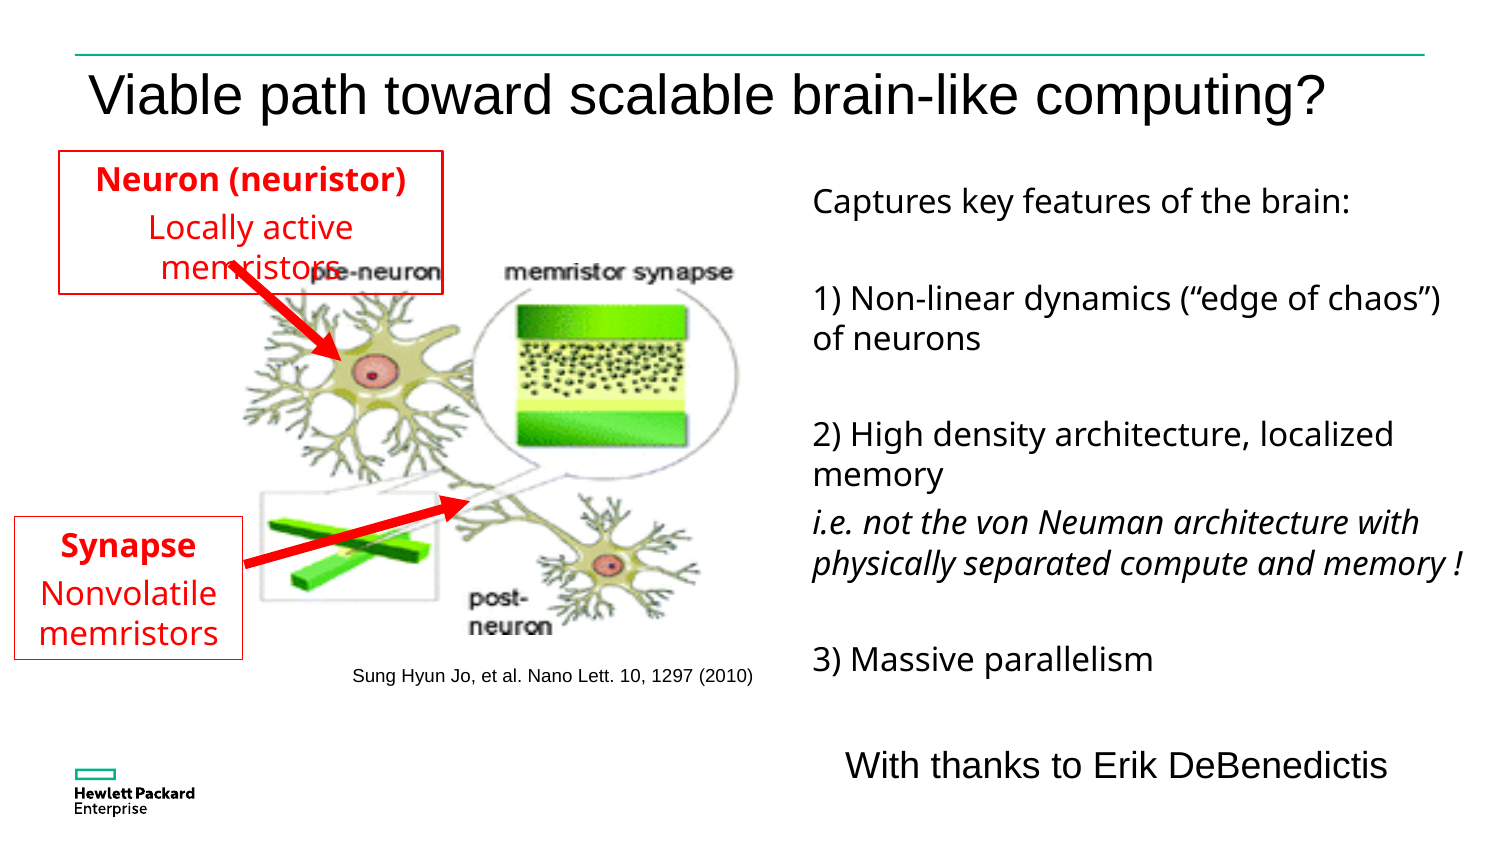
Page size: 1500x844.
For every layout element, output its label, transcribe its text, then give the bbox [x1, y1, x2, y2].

picture [242, 263, 753, 635]
text_box Captures key features of the brain: 1) Non-linear dynamics (“edge of chaos”) of neurons 2) High density architecture, localized memory i.e. not the von Neuman architecture with physically separated compute and memory ! 3) Massive parallelism [797, 173, 1484, 686]
text_box Synapse Nonvolatile memristors [14, 516, 243, 660]
text_box Viable path toward scalable brain-like computing? [49, 41, 1365, 143]
text_box Neuron (neuristor) Locally active memristors [58, 150, 443, 294]
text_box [244, 501, 470, 565]
text_box With thanks to Erik DeBenedictis [845, 746, 1404, 801]
text_box Sung Hyun Jo, et al. Nano Lett. 10, 1297 (2010) [337, 656, 768, 694]
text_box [230, 263, 342, 361]
